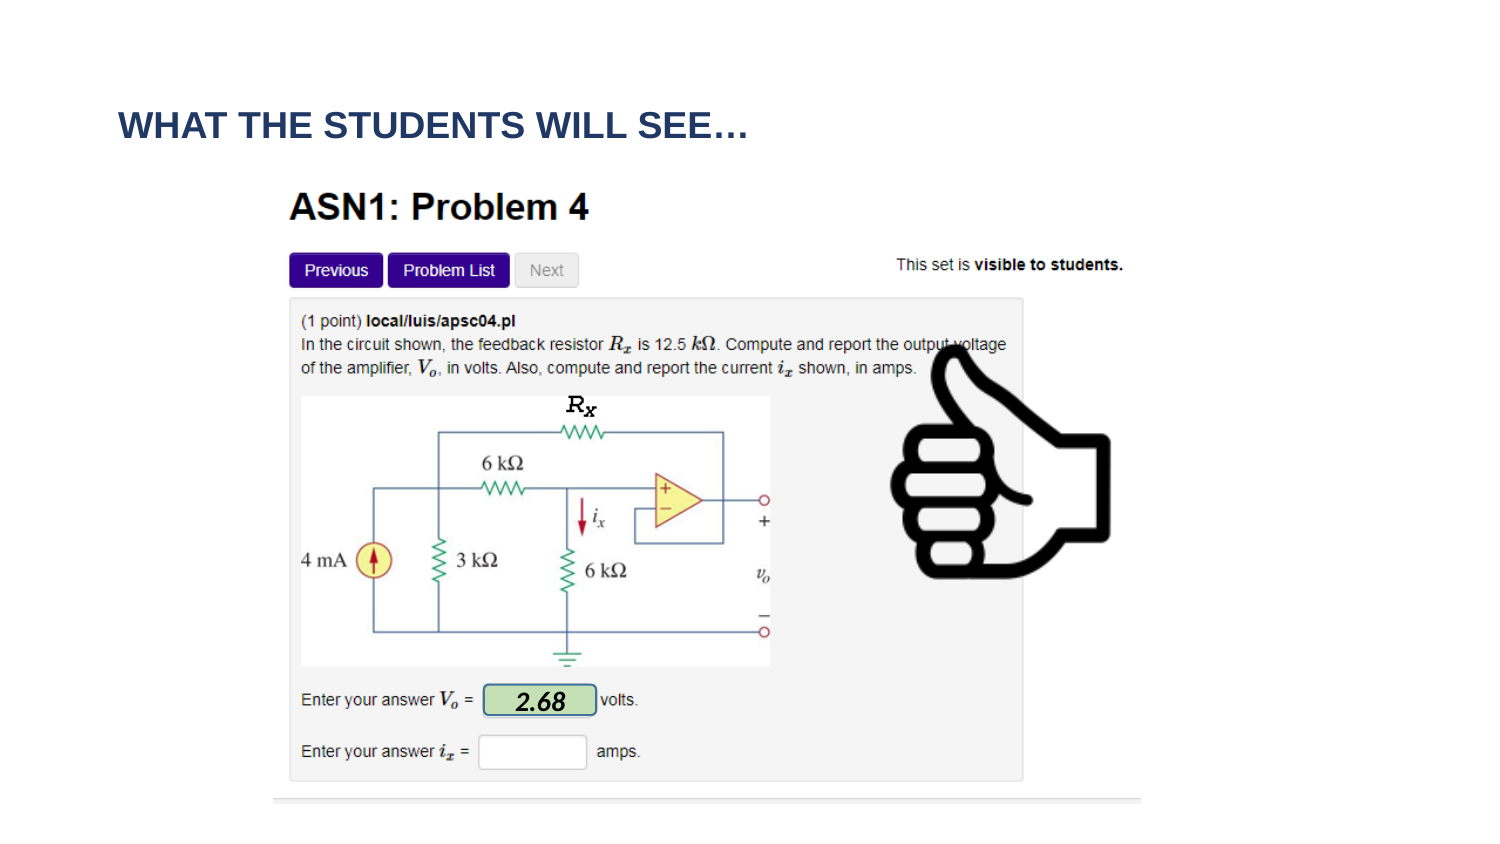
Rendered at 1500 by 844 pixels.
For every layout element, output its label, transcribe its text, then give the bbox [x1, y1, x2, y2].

picture [273, 180, 1180, 805]
title WHAT THE STUDENTS WILL SEE… [103, 44, 1397, 208]
